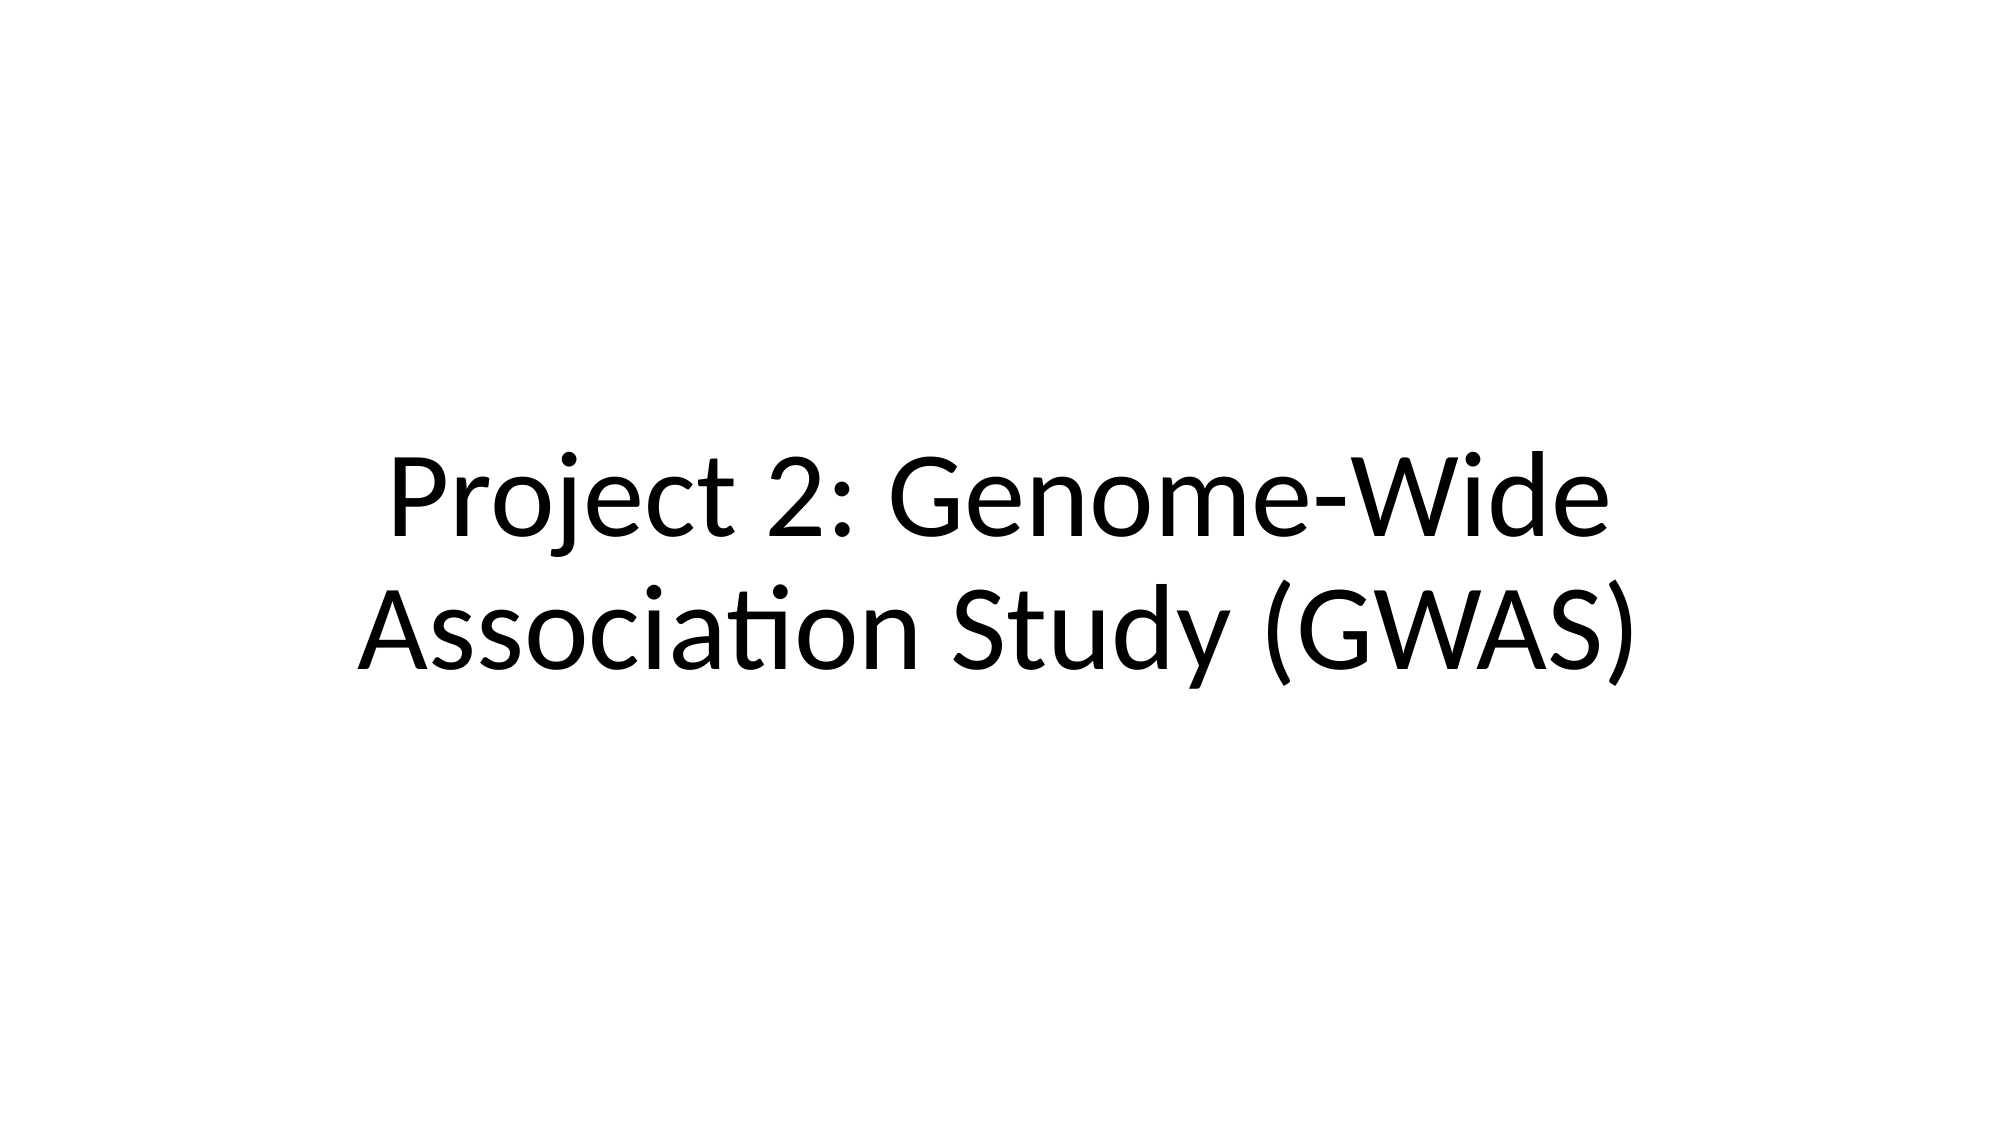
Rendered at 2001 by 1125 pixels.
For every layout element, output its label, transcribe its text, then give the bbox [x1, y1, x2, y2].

title Project 2: Genome-Wide Association Study (GWAS) [249, 421, 1750, 704]
